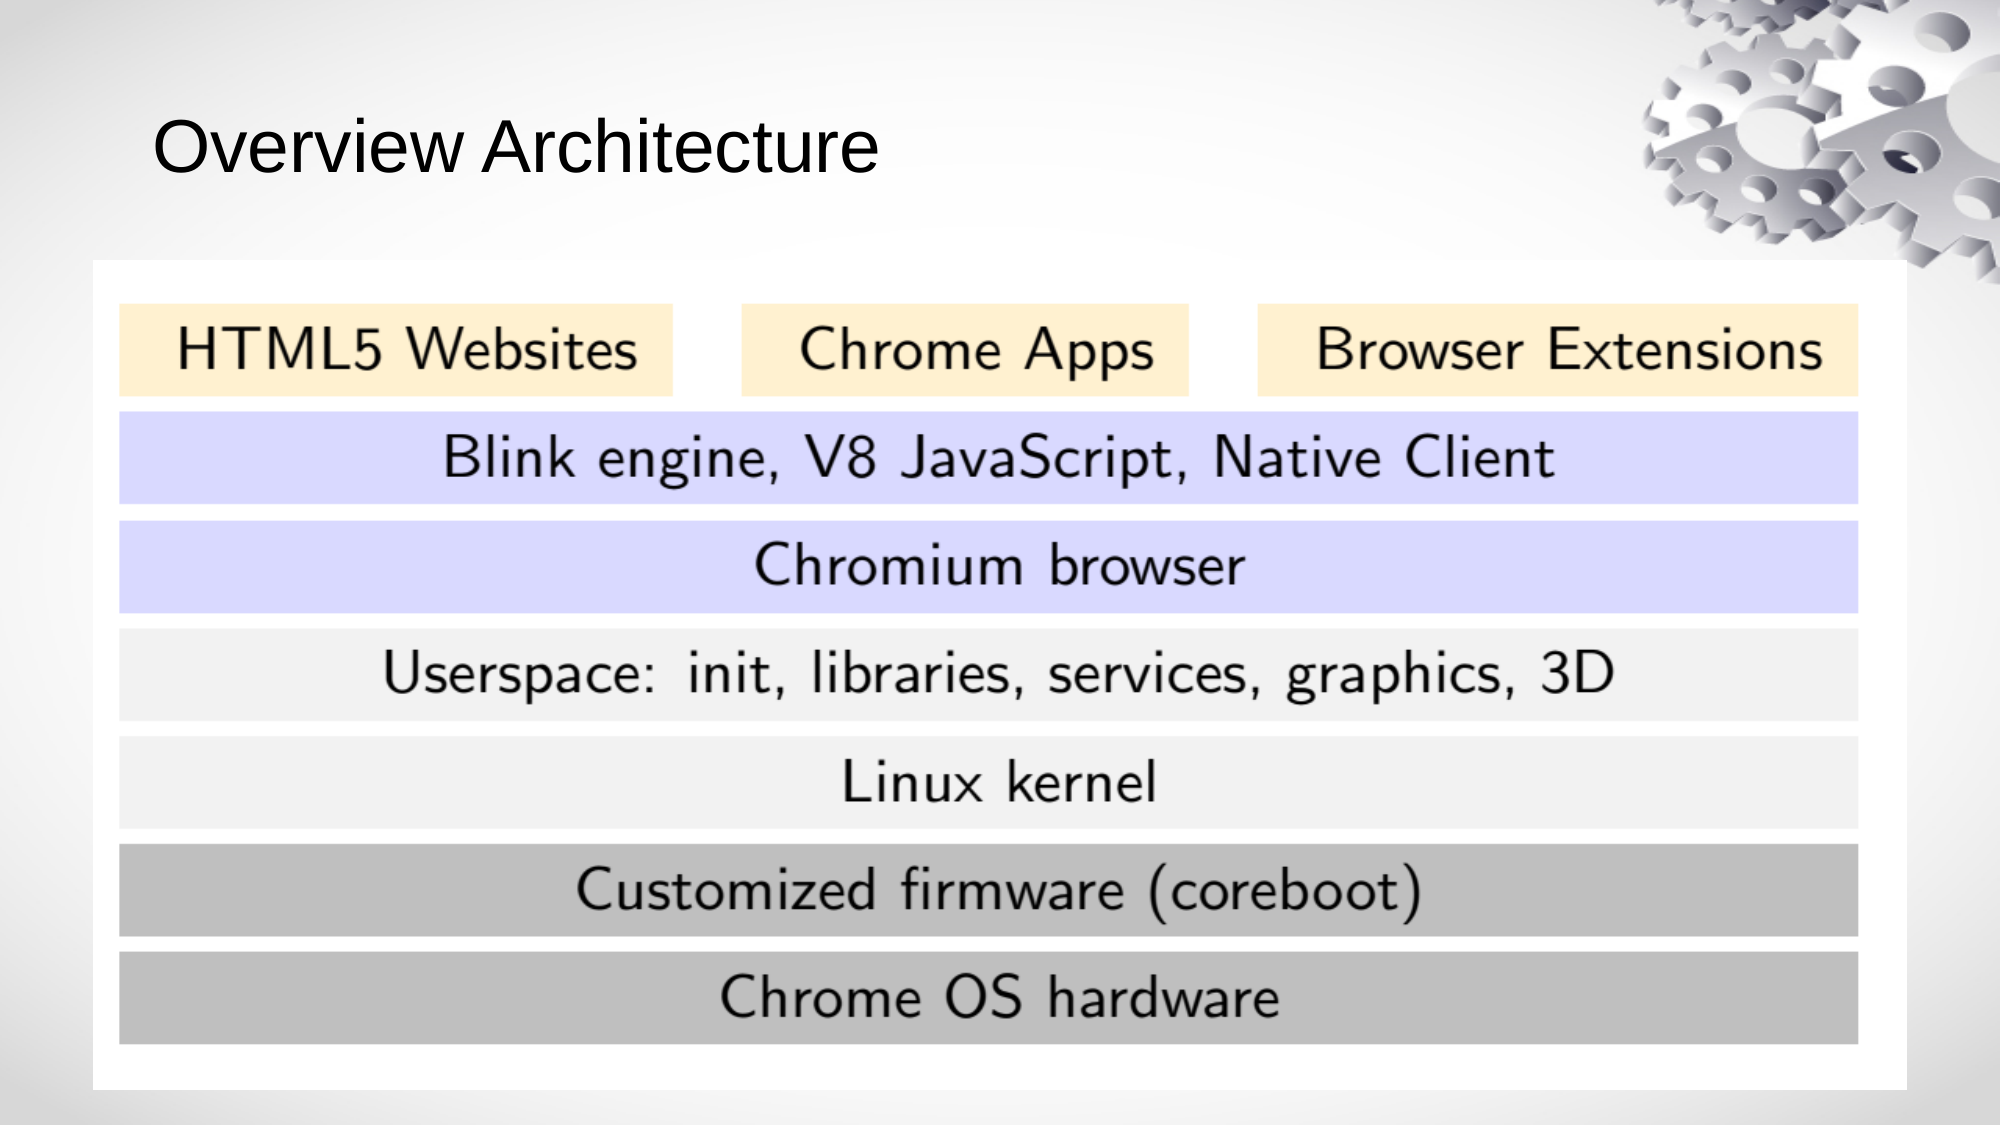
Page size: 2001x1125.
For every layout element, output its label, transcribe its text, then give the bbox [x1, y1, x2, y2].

title Overview Architecture [137, 59, 1863, 225]
picture [0, 0, 2000, 1125]
